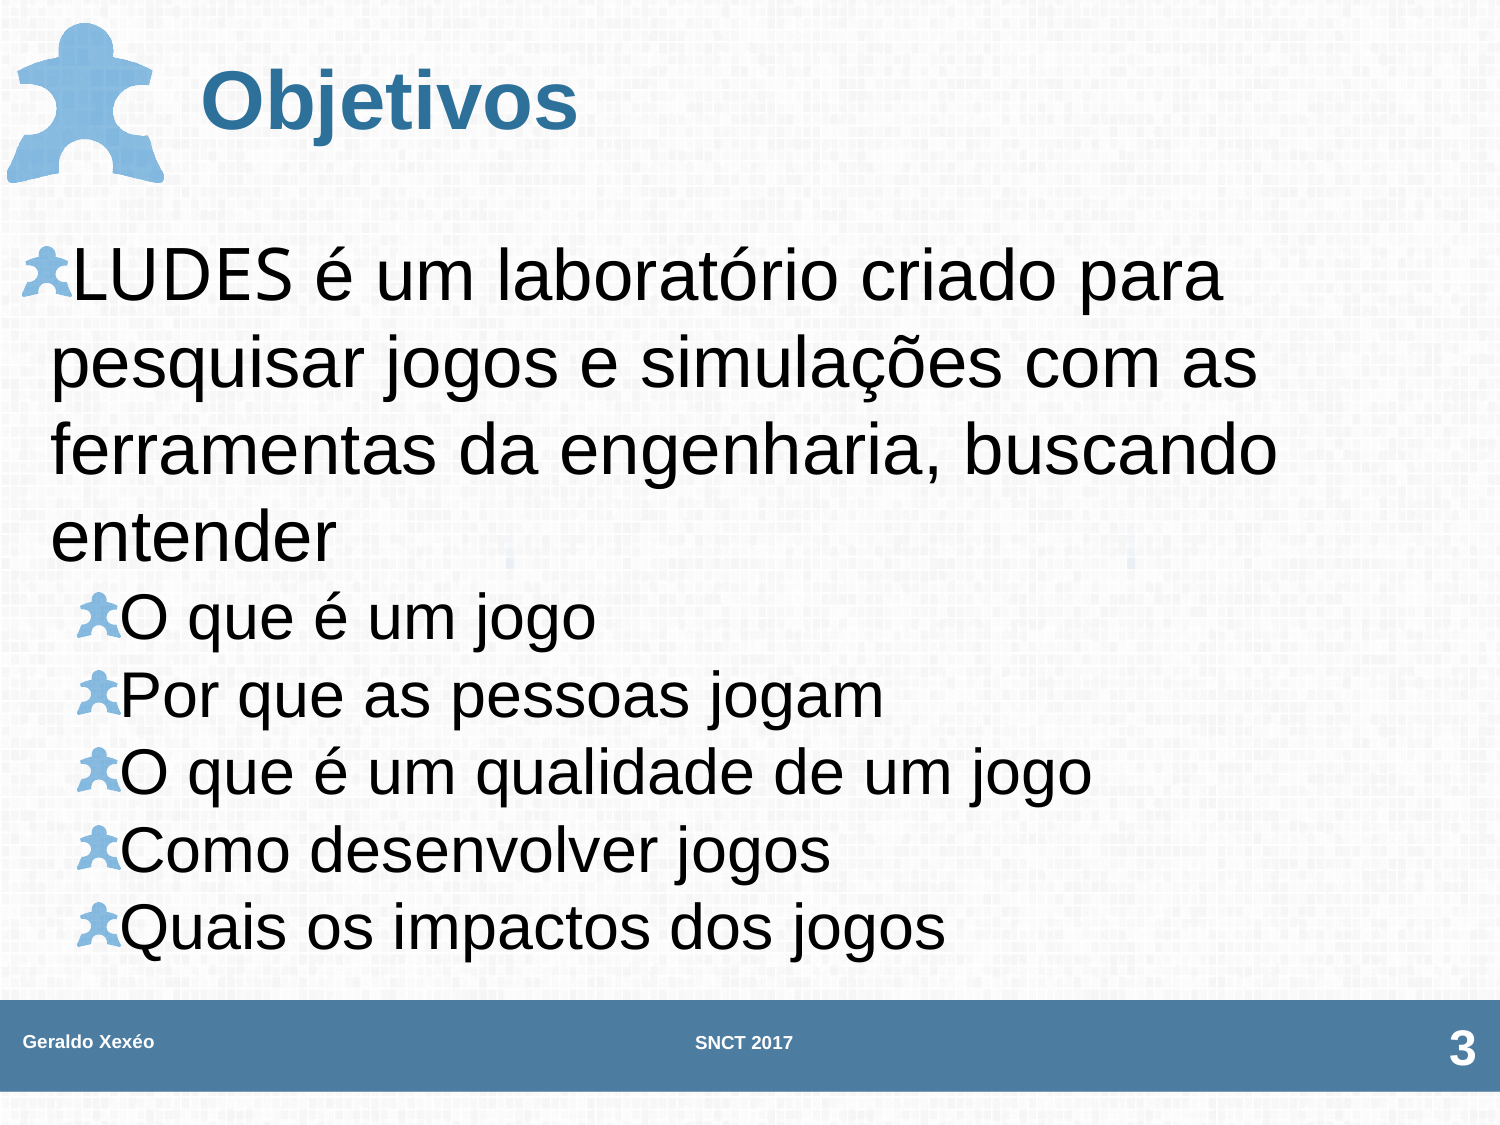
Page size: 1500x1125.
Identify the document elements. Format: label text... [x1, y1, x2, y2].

picture [0, 0, 1500, 1125]
title Objetivos [185, 11, 1481, 195]
footer SNCT 2017 [526, 1018, 962, 1066]
slide_number Geraldo Xexéo [7, 1017, 203, 1066]
slide_number 3 [1297, 1021, 1492, 1069]
list LUDES é um laboratório criado para pesquisar jogos e simulações com as ferramentas da engenharia, buscando entender O que é um jogo Por que as pessoas jogam O que é um qualidade de um jogo Como desenvolver jogos Quais os impactos dos jogos [7, 220, 1481, 976]
